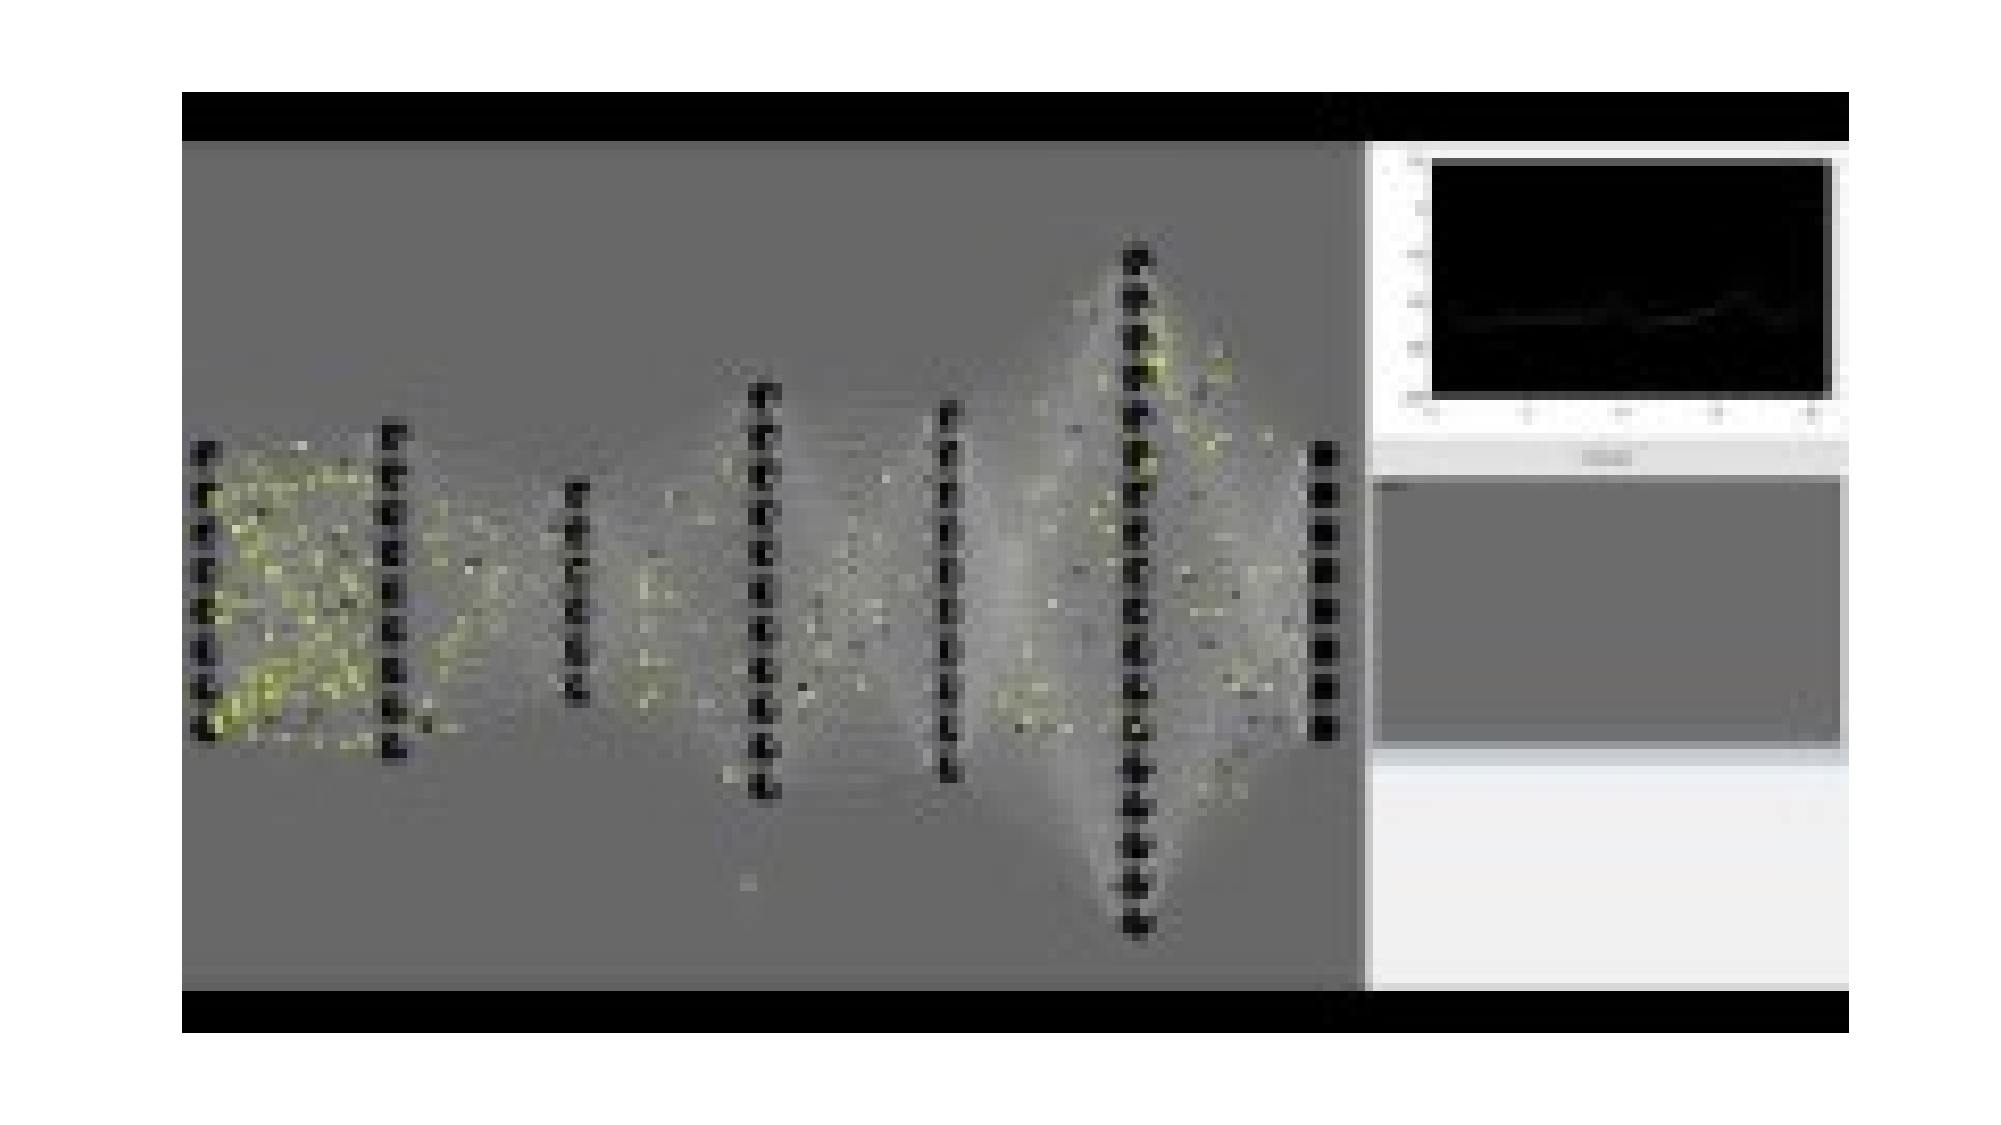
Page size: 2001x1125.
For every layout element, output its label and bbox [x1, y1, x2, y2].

text_box [181, 91, 1849, 1034]
